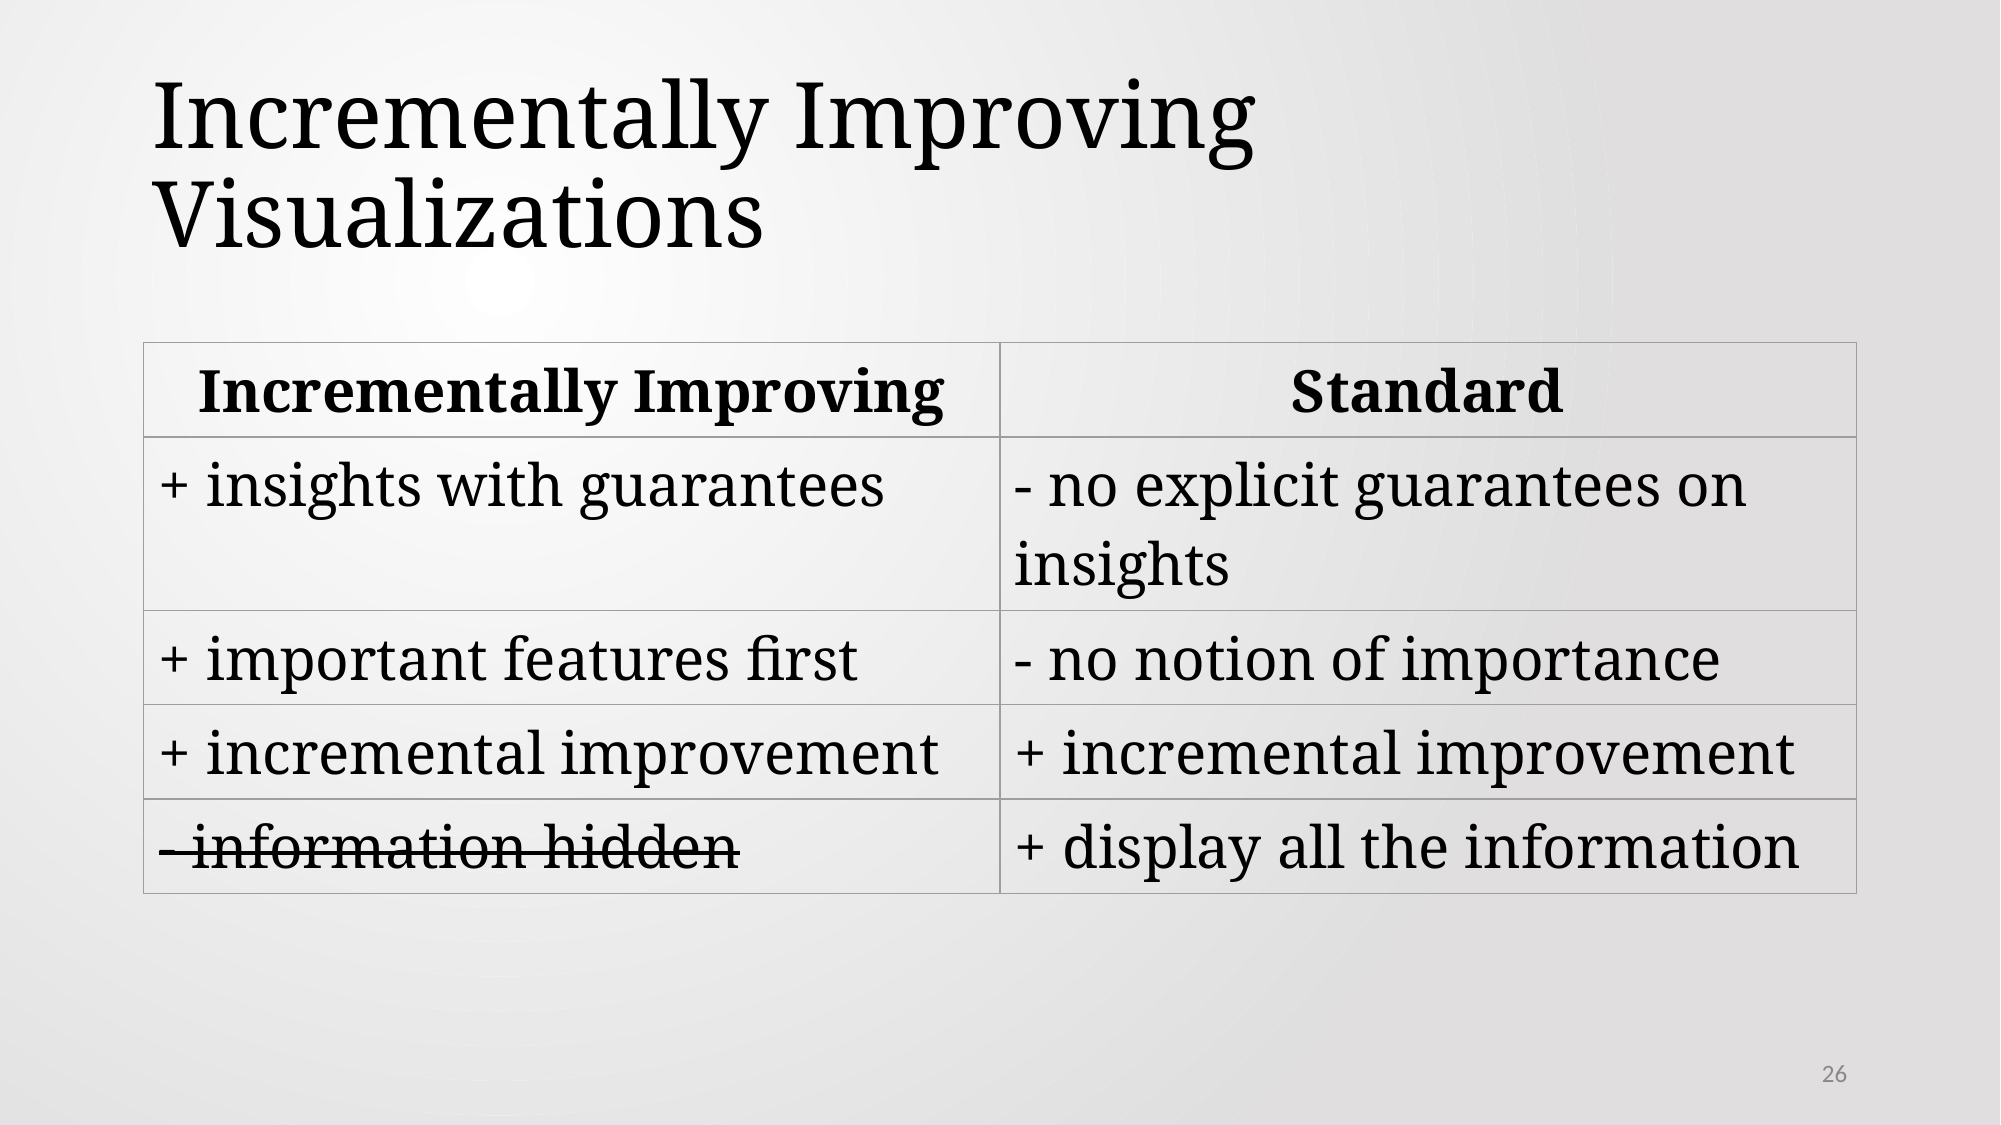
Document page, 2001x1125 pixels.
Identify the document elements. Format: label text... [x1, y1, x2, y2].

title Incrementally Improving Visualizations [137, 59, 1863, 278]
table_cell - no explicit guarantees on insights [1001, 438, 1856, 610]
table_cell - information hidden [144, 800, 999, 893]
table_cell + incremental improvement [1001, 705, 1856, 798]
table_cell - no notion of importance [1001, 611, 1856, 704]
table_header Incrementally Improving [144, 343, 999, 436]
table_cell + display all the information [1001, 800, 1856, 893]
table_header Standard [1001, 343, 1856, 436]
slide_number 26 [1412, 1042, 1863, 1103]
table_cell + incremental improvement [144, 705, 999, 798]
table_cell + insights with guarantees [144, 438, 999, 610]
table_cell + important features first [144, 611, 999, 704]
